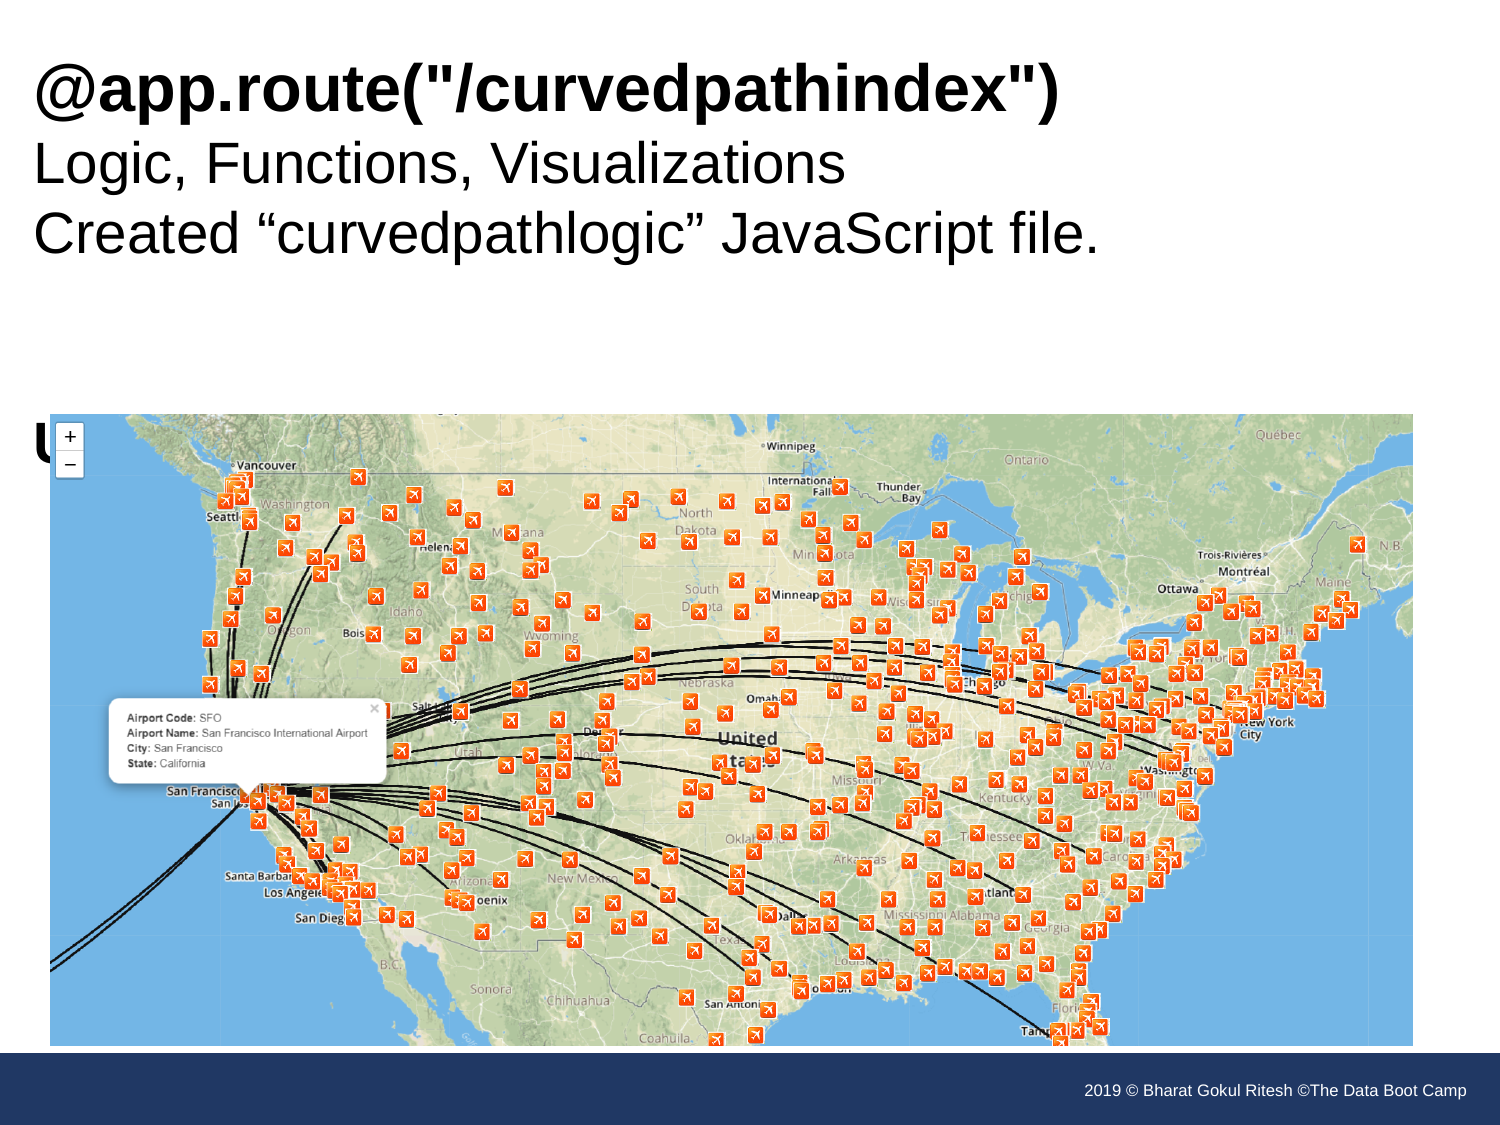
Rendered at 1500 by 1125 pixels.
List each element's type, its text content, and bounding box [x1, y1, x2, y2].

picture [49, 414, 1413, 1046]
text_box @app.route("/curvedpathindex") Logic, Functions, Visualizations Created “curvedpathlogic” JavaScript file. US Airport to Airport Routes [18, 37, 1482, 483]
